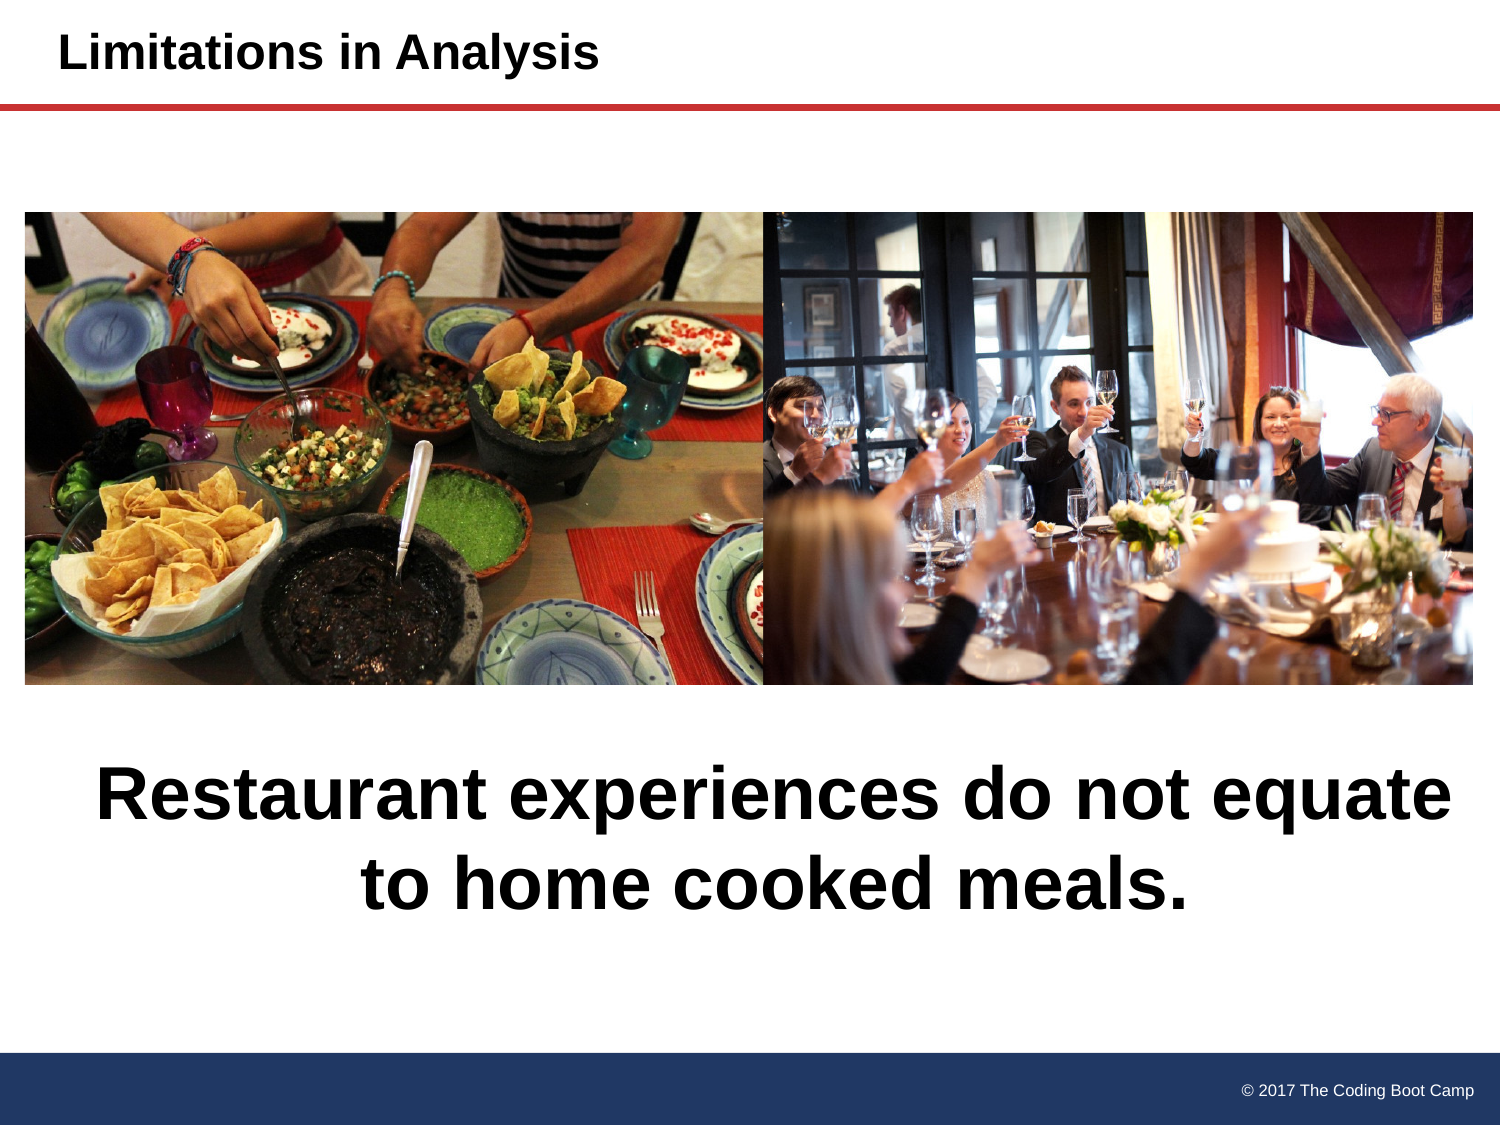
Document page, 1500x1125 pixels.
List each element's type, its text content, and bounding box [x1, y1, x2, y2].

picture [24, 212, 1473, 685]
title Limitations in Analysis [49, 0, 1088, 108]
text_box Restaurant experiences do not equate to home cooked meals. [87, 737, 1463, 933]
